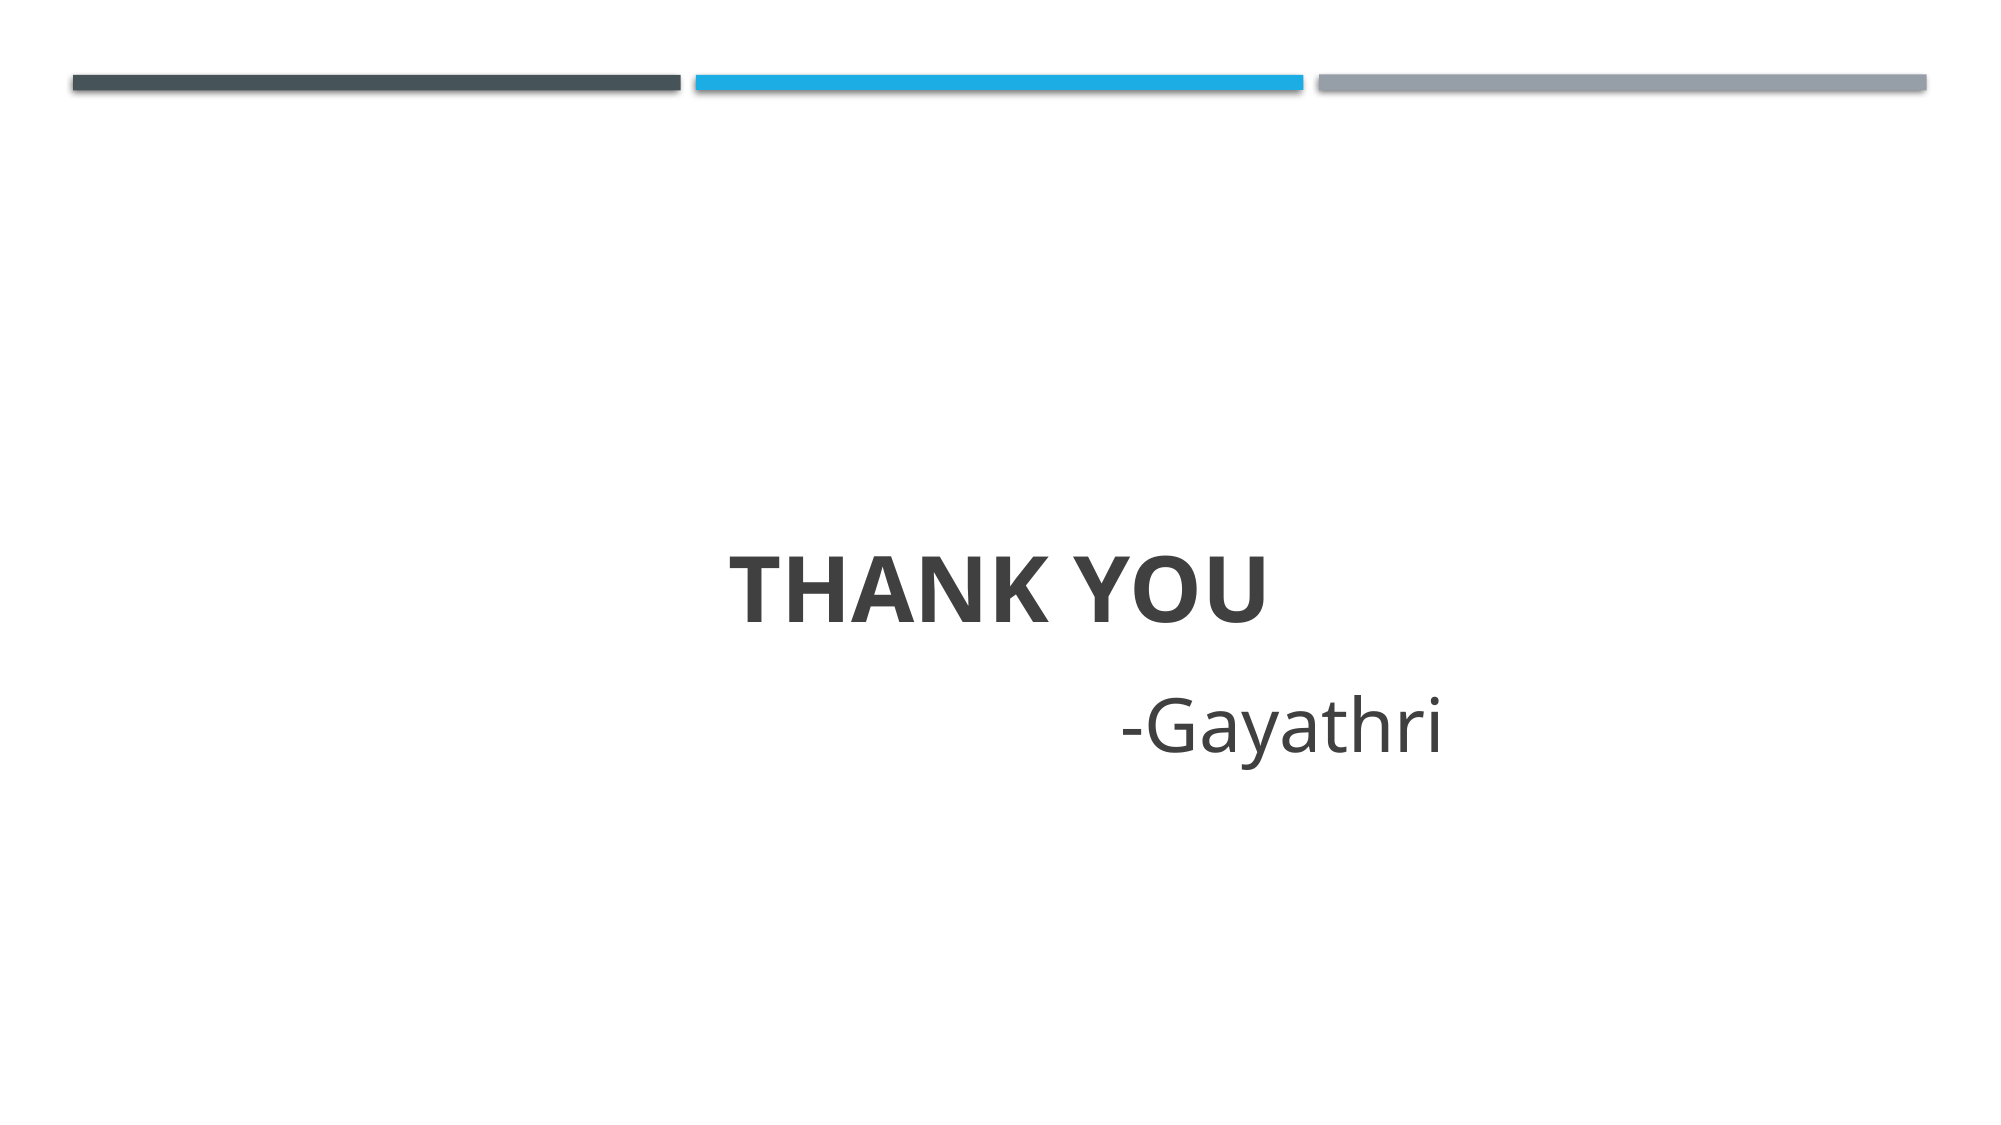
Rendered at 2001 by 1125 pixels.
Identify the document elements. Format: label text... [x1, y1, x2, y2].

list THANK YOU -Gayathri [95, 340, 1905, 937]
